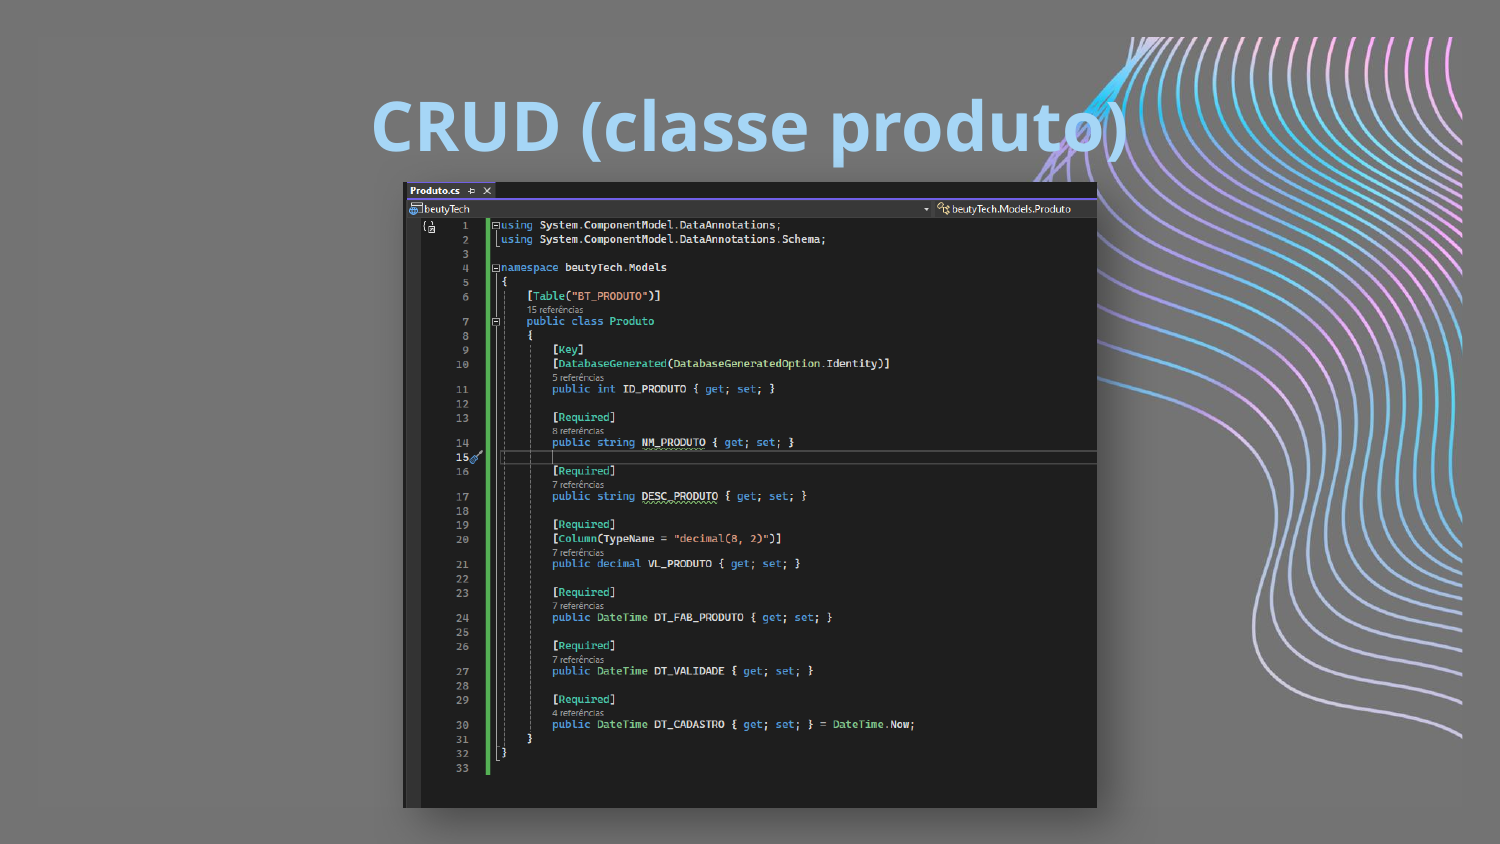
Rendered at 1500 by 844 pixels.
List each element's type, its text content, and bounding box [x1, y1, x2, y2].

title CRUD (classe produto) [116, 67, 1384, 172]
picture [37, 37, 1463, 808]
